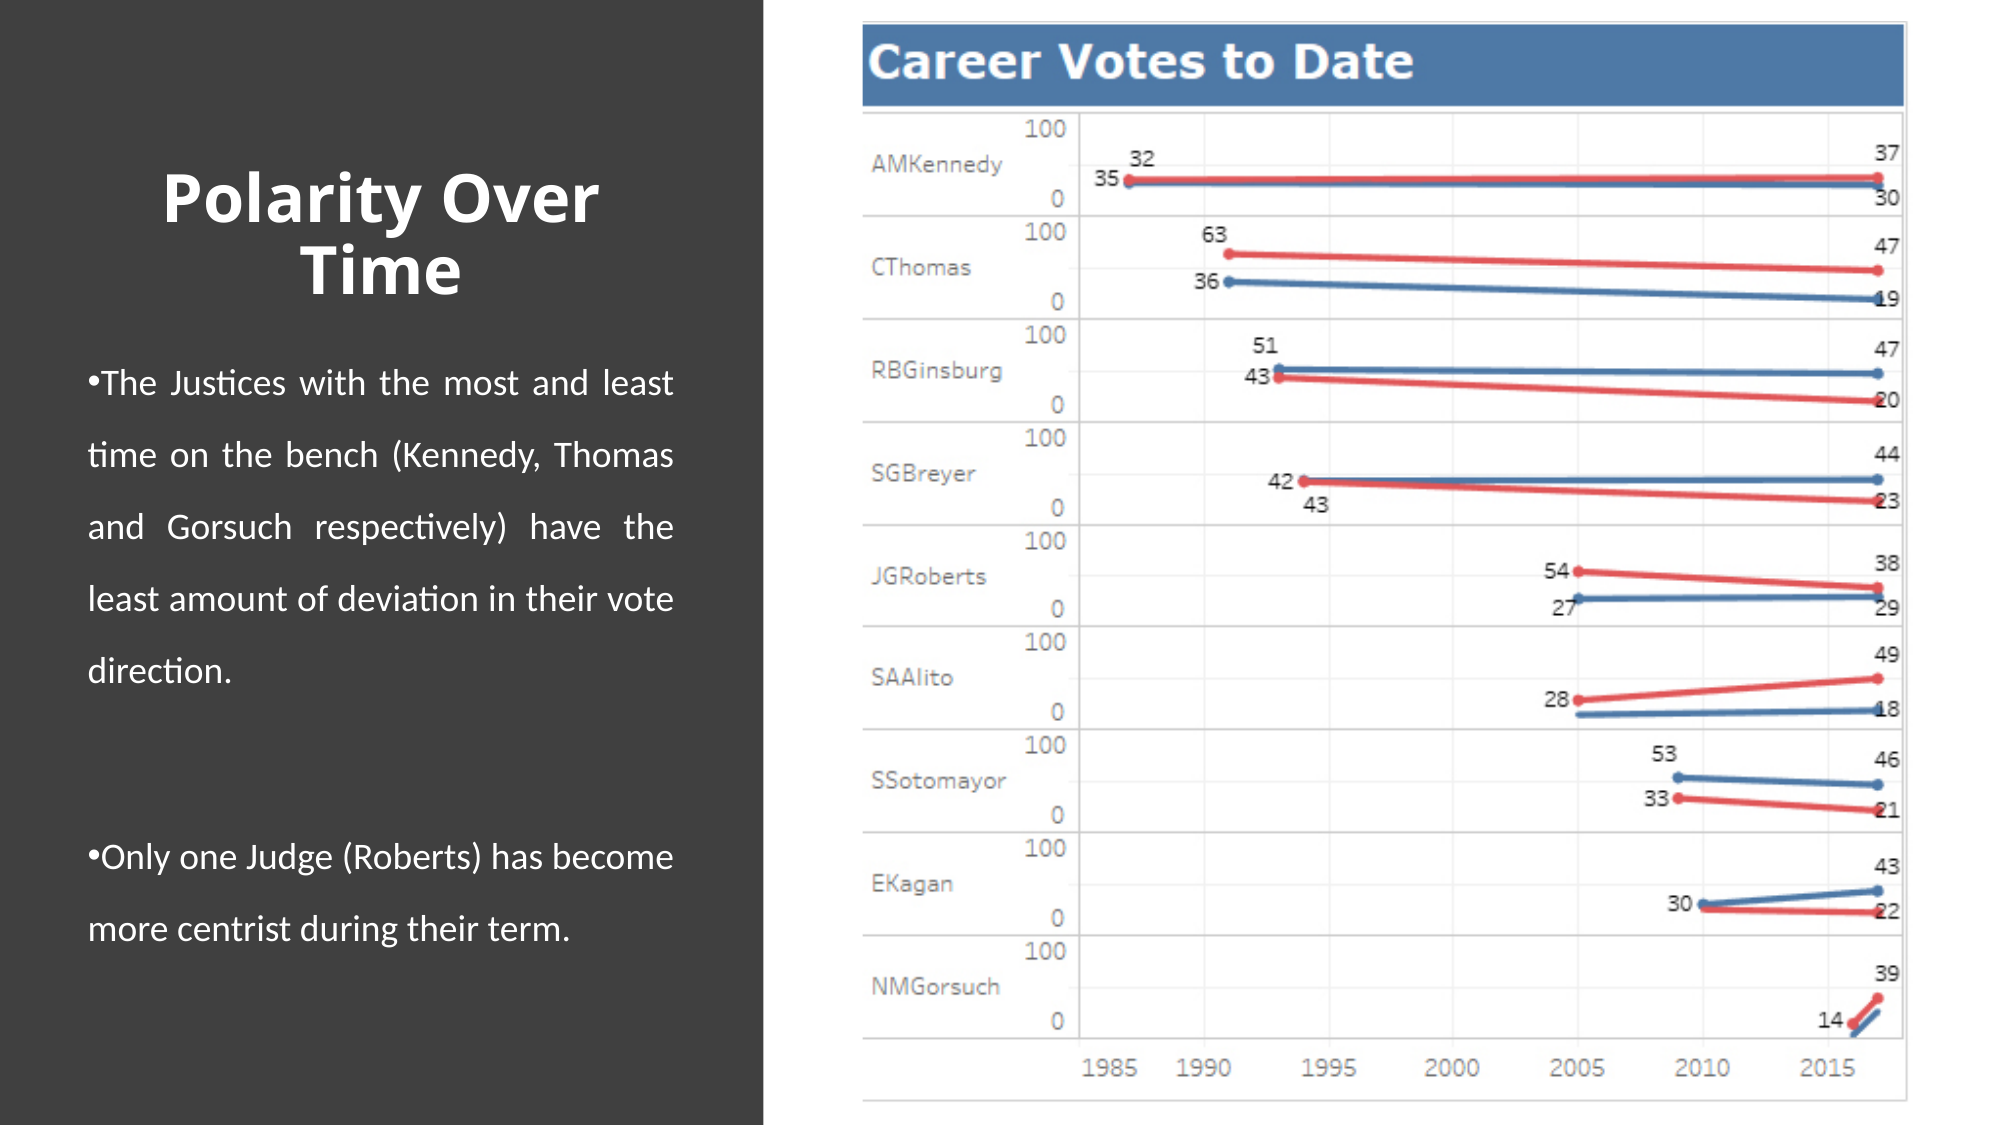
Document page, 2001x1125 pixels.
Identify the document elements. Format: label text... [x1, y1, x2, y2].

list The Justices with the most and least time on the bench (Kennedy, Thomas and Gorsuch respectively) have the least amount of deviation in their vote direction. Only one Judge (Roberts) has become more centrist during their term. [72, 323, 691, 972]
text_box [0, 0, 764, 1125]
title Polarity Over Time [72, 105, 691, 323]
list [862, 21, 1928, 1104]
